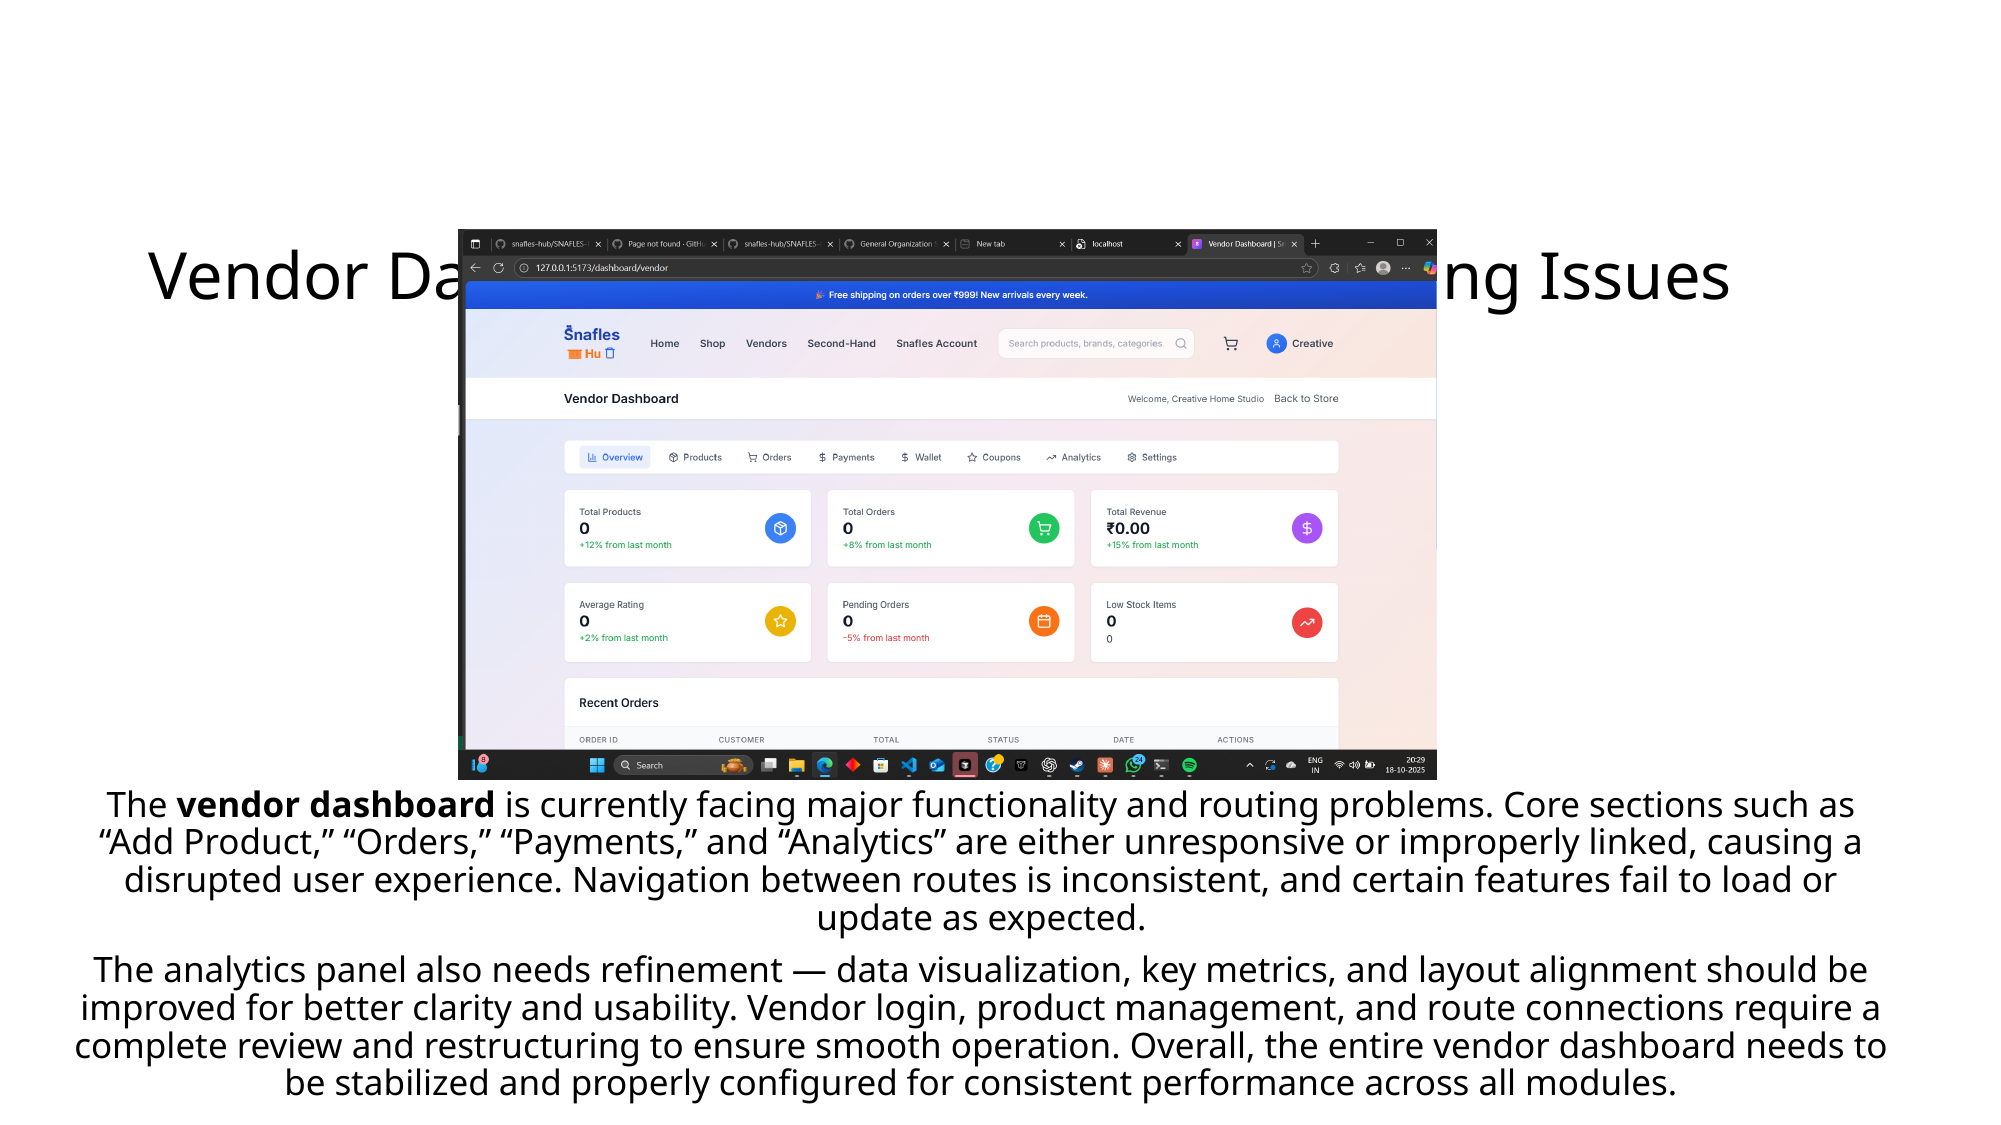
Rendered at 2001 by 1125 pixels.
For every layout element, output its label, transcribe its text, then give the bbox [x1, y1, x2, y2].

subtitle The vendor dashboard is currently facing major functionality and routing problems. Core sections such as “Add Product,” “Orders,” “Payments,” and “Analytics” are either unresponsive or improperly linked, causing a disrupted user experience. Navigation between routes is inconsistent, and certain features fail to load or update as expected. The analytics panel also needs refinement — data visualization, key metrics, and layout alignment should be improved for better clarity and usability. Vendor login, product management, and route connections require a complete review and restructuring to ensure smooth operation. Overall, the entire vendor dashboard needs to be stabilized and properly configured for consistent performance across all modules. [57, 779, 1906, 1114]
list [458, 228, 1437, 780]
title Vendor Dashboard Functionality and Routing Issues [132, 171, 1750, 470]
